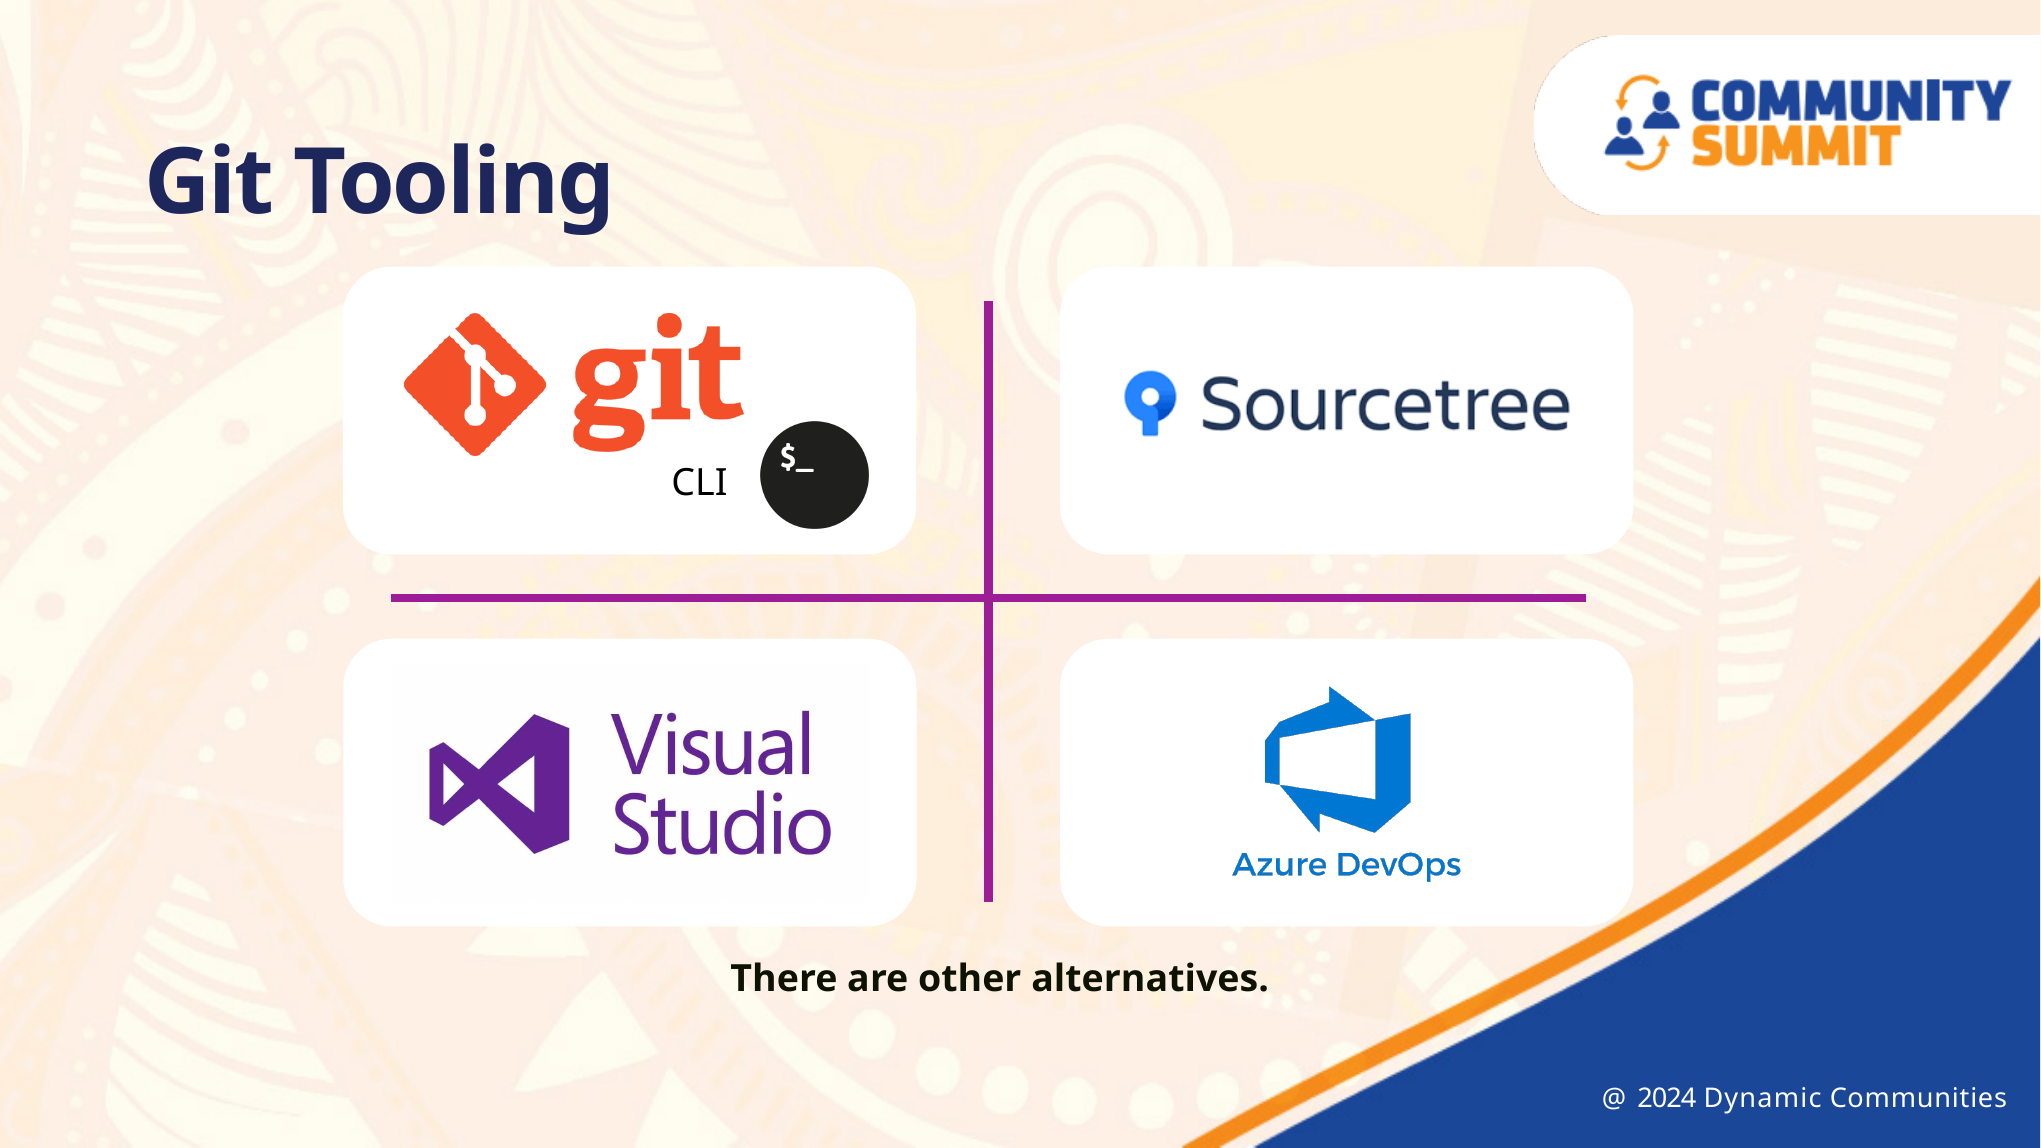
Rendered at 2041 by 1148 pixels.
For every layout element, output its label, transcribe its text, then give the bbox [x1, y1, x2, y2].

text_box Git Tooling [120, 125, 1921, 243]
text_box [1060, 267, 1633, 554]
text_box [1061, 639, 1633, 926]
text_box There are other alternatives. [151, 947, 1848, 1007]
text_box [343, 267, 916, 554]
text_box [344, 639, 916, 926]
picture [0, 0, 2041, 1148]
